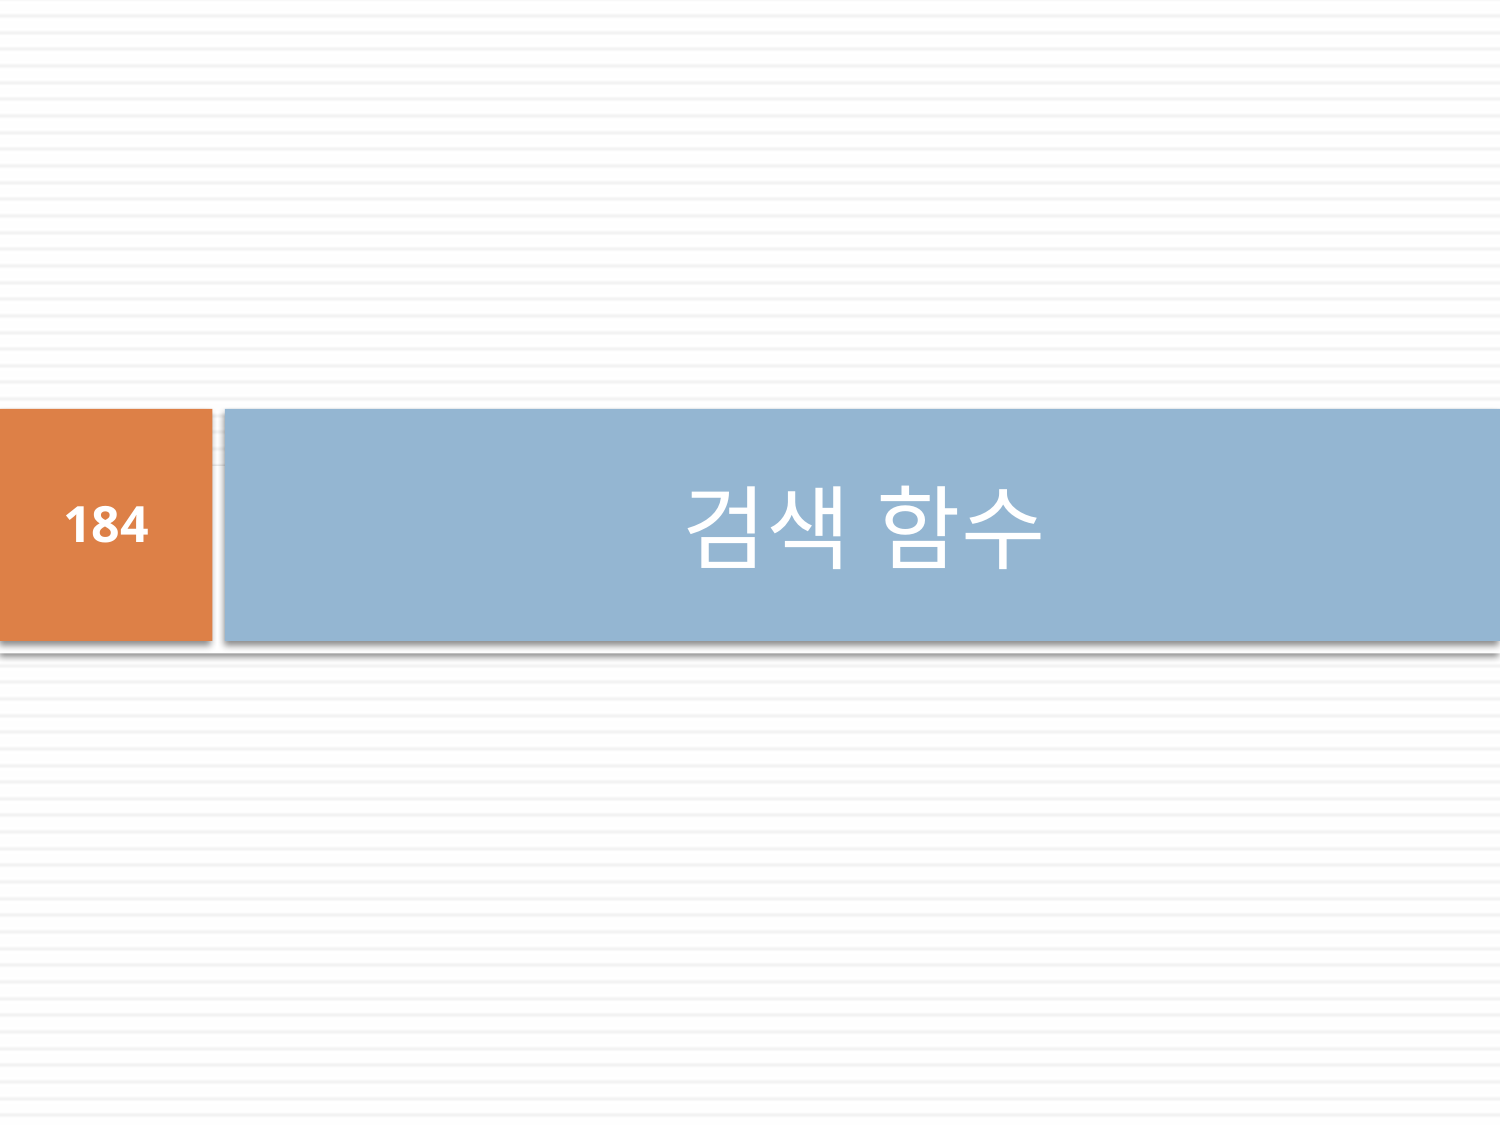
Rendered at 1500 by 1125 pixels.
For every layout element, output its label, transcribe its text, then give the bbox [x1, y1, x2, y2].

slide_number 184 [0, 469, 213, 585]
title 검색 함수 [238, 444, 1489, 607]
